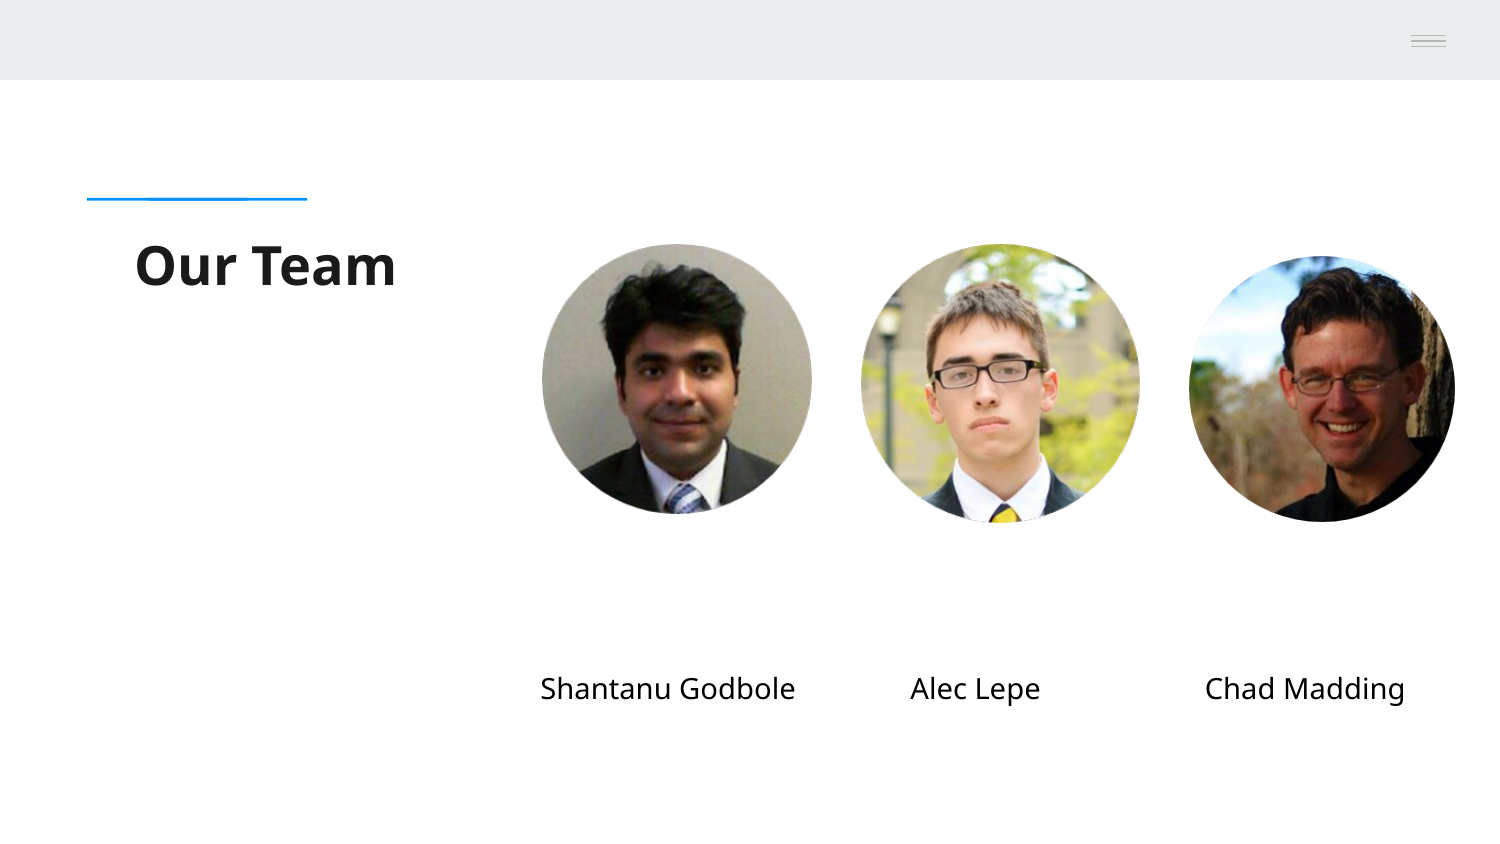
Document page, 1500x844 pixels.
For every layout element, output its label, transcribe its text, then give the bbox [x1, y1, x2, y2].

title Our Team [119, 216, 482, 309]
picture [512, 206, 838, 743]
picture [843, 219, 1488, 768]
